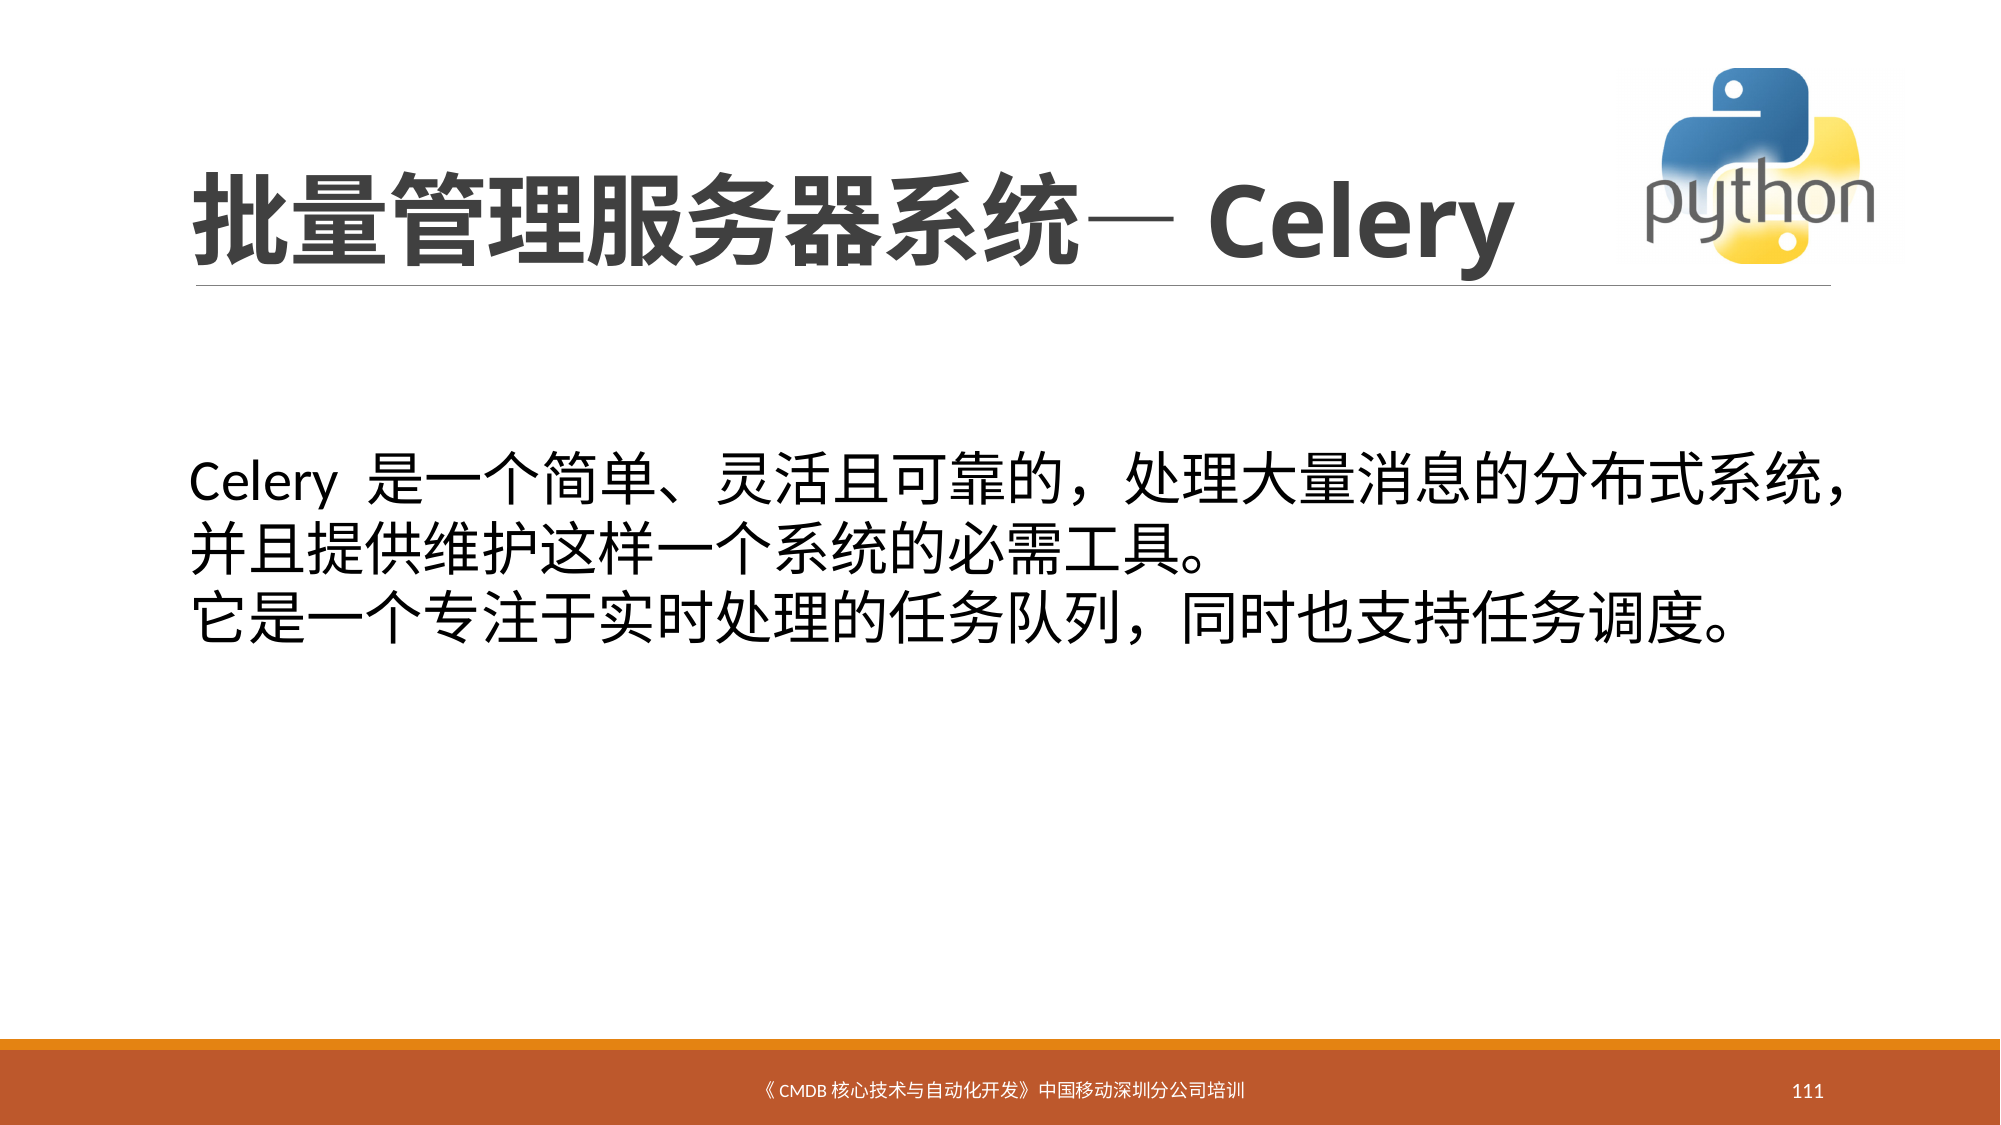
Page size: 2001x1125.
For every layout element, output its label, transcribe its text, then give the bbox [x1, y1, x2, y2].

footer 《CMDB核心技术与自动化开发》中国移动深圳分公司培训 [604, 1059, 1396, 1120]
picture [1616, 68, 1906, 264]
text_box Celery 是一个简单、灵活且可靠的，处理大量消息的分布式系统，并且提供维护这样一个系统的必需工具。 它是一个专注于实时处理的任务队列，同时也支持任务调度。 [175, 434, 1905, 659]
text_box 批量管理服务器系统—Celery [175, 46, 1826, 285]
slide_number 111 [1624, 1059, 1840, 1120]
